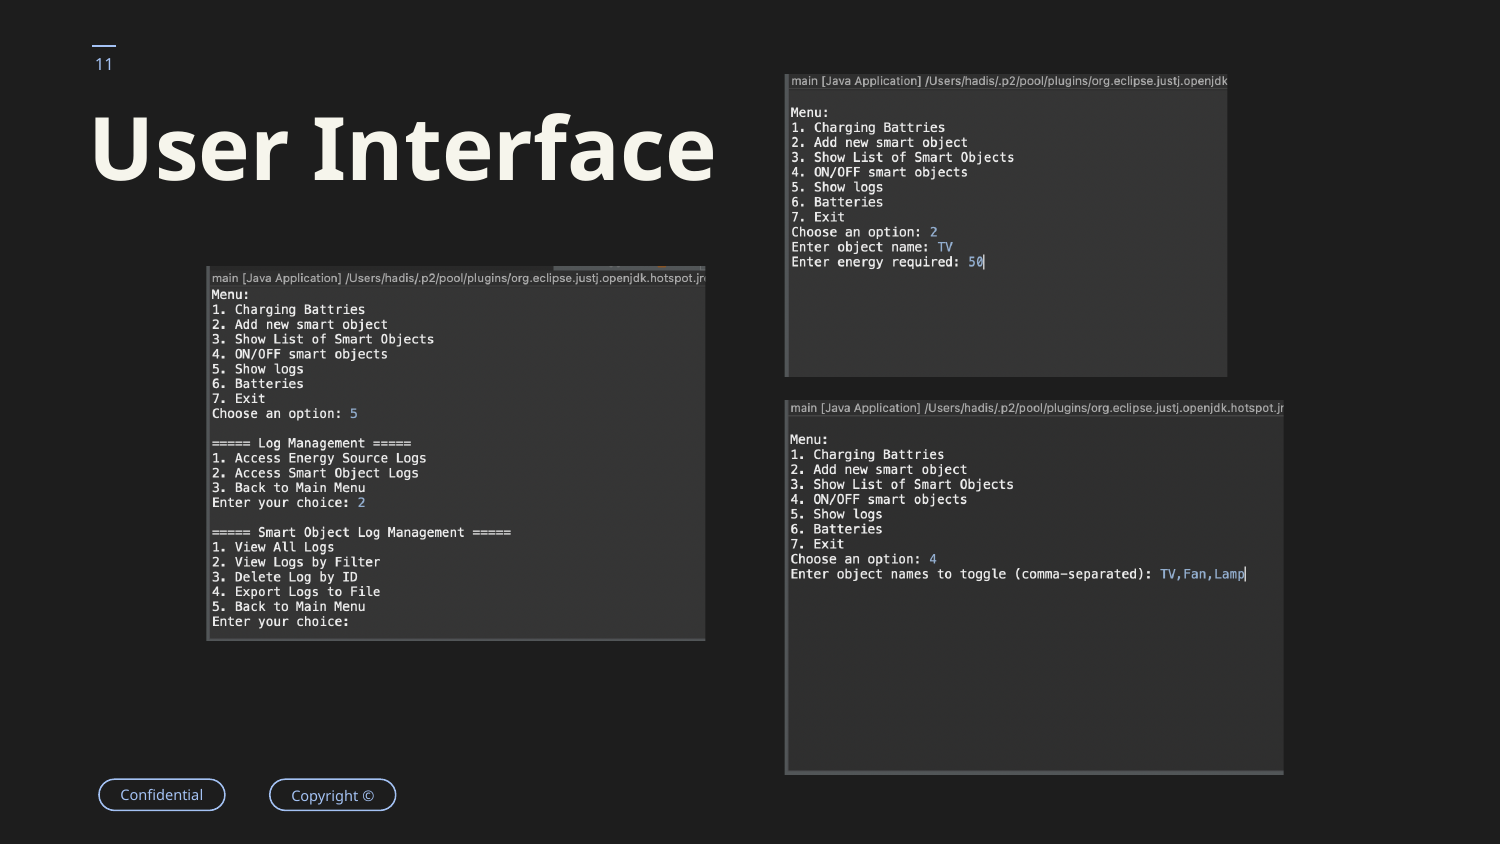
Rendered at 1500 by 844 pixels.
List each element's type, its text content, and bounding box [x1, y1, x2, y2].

picture [206, 266, 706, 642]
picture [784, 400, 1284, 776]
title User Interface [73, 97, 779, 310]
picture [784, 73, 1228, 378]
